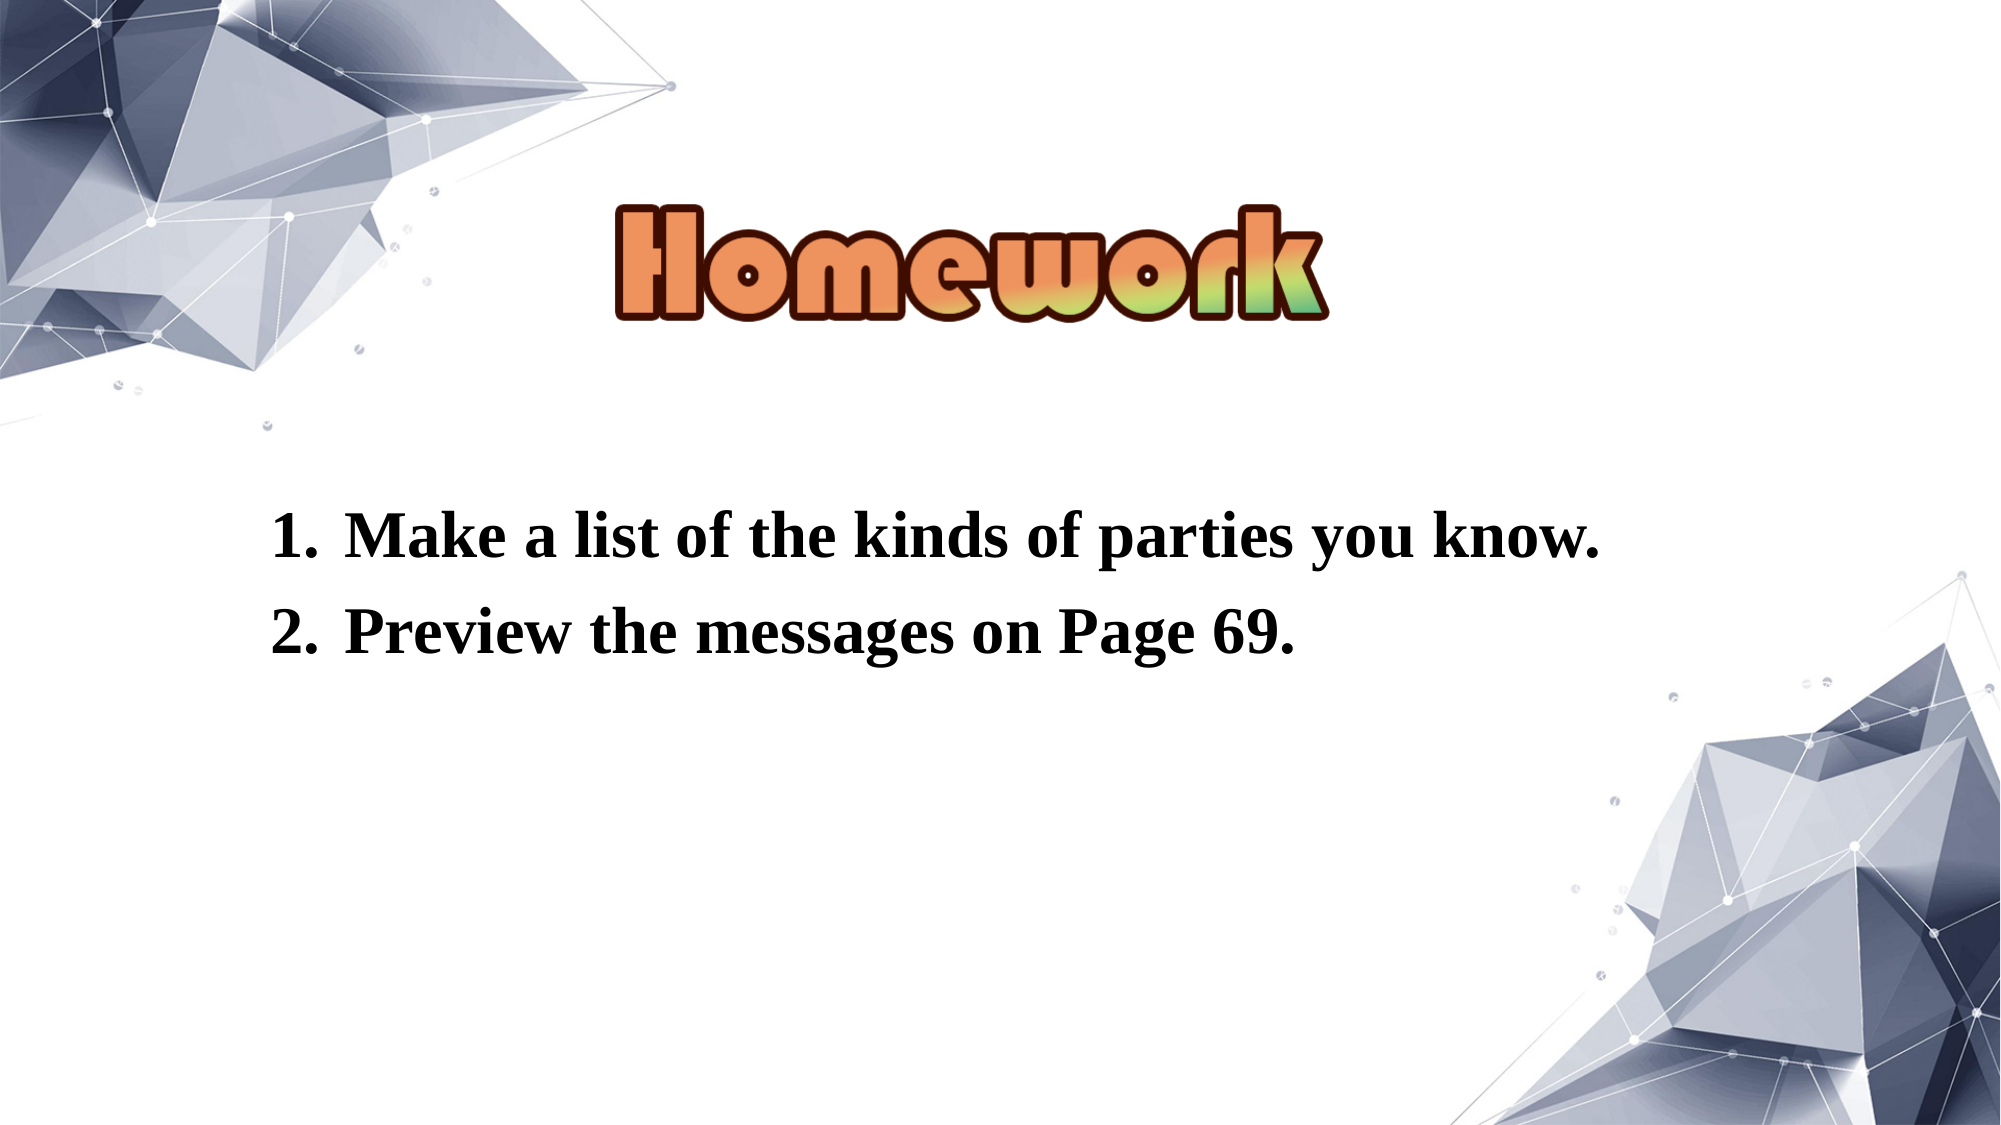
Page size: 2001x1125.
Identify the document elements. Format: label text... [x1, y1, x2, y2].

picture [0, 0, 2001, 1125]
text_box Make a list of the kinds of parties you know. Preview the messages on Page 69. [255, 467, 1768, 675]
